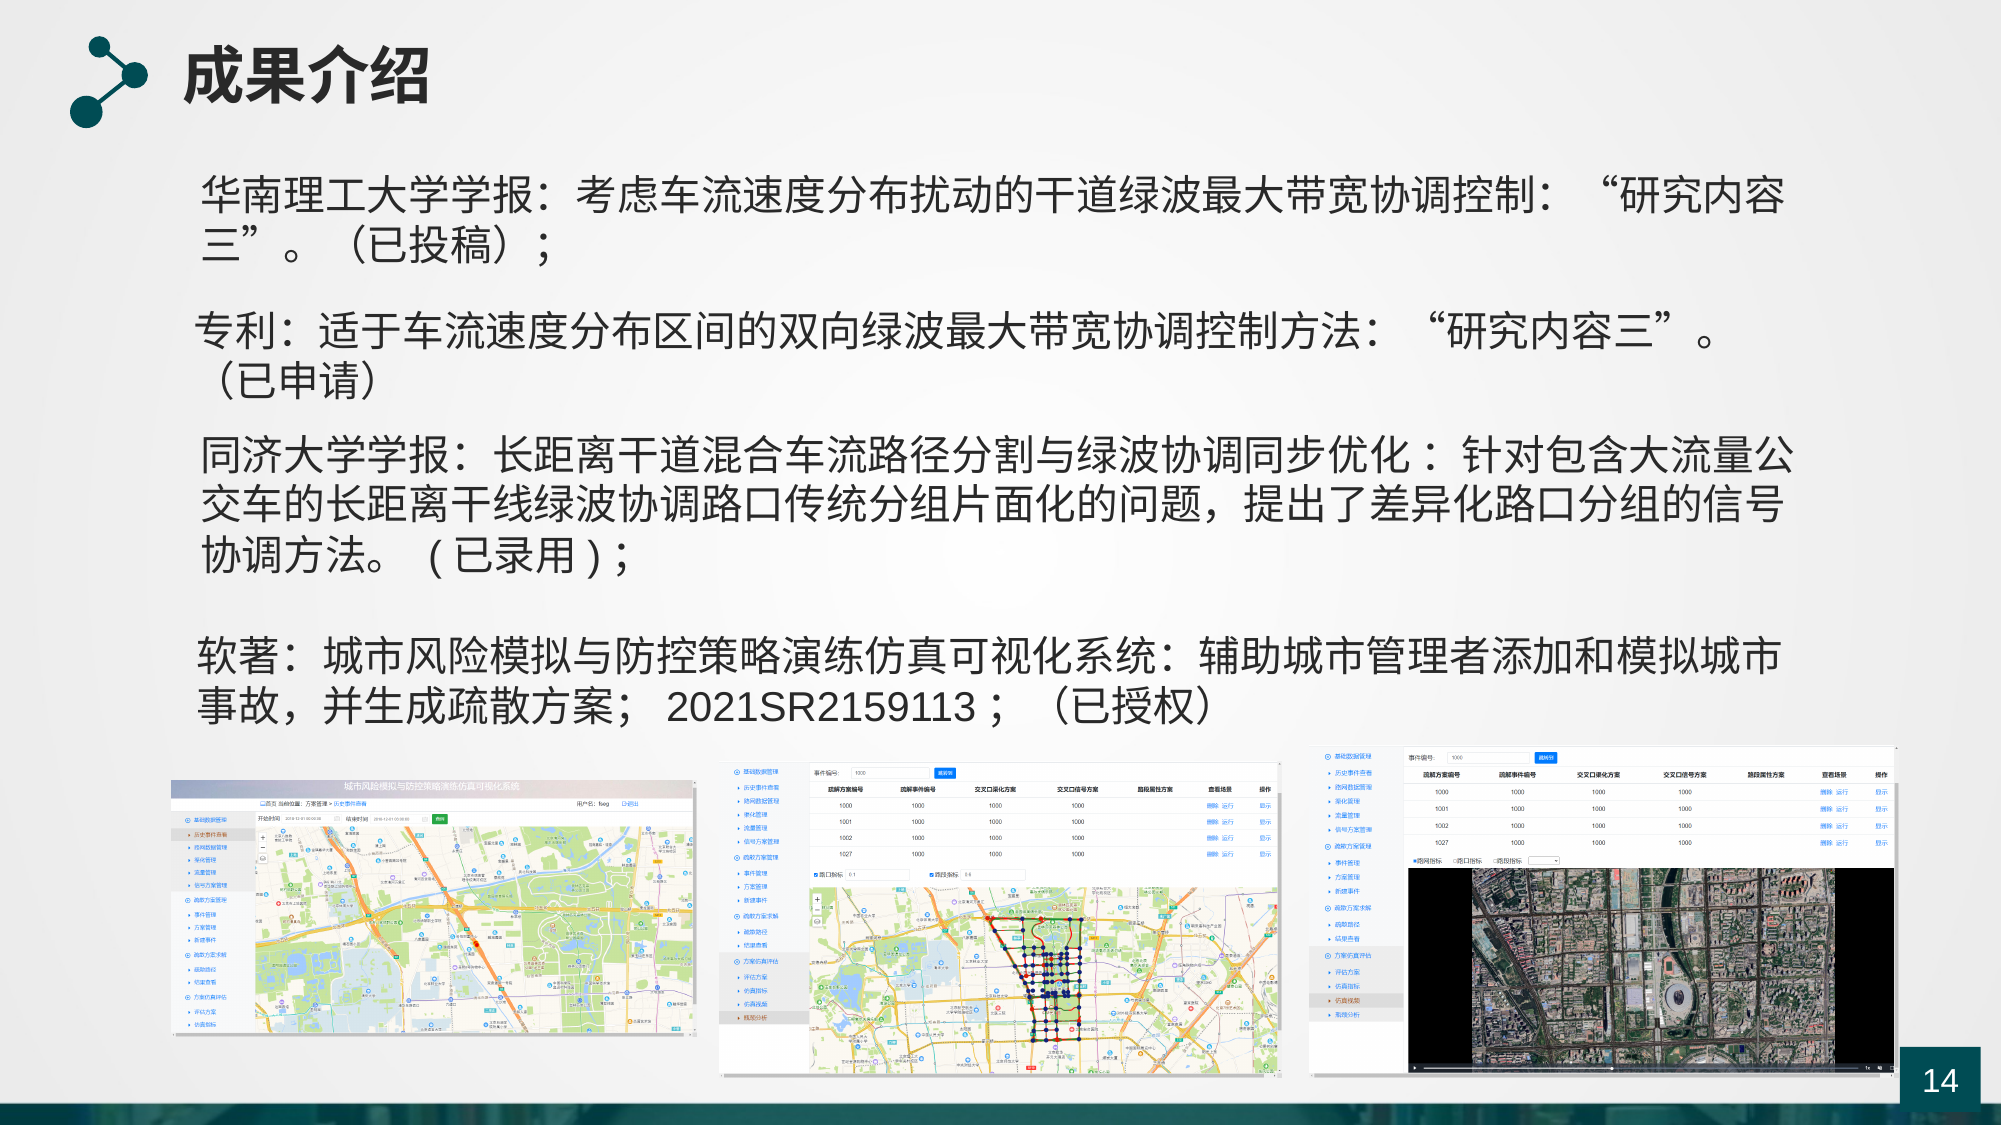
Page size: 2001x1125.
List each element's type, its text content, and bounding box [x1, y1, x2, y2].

picture [0, 0, 2001, 1125]
text_box 专利：适于车流速度分布区间的双向绿波最大带宽协调控制方法：“研究内容三”。（已申请） [178, 297, 1816, 413]
text_box 成果介绍 [167, 28, 448, 119]
text_box [70, 36, 148, 129]
text_box 同济大学学报：长距离干道混合车流路径分割与绿波协调同步优化 ：针对包含大流量公交车的长距离干线绿波协调路口传统分组片面化的问题，提出了差异化路口分组的信号协调方法。 (已录用)； [185, 421, 1816, 586]
text_box 华南理工大学学报：考虑车流速度分布扰动的干道绿波最大带宽协调控制：“研究内容三”。（已投稿）； [185, 161, 1816, 277]
text_box 软著：城市风险模拟与防控策略演练仿真可视化系统：辅助城市管理者添加和模拟城市事故，并生成疏散方案；2021SR2159113；（已授权） [182, 622, 1813, 738]
